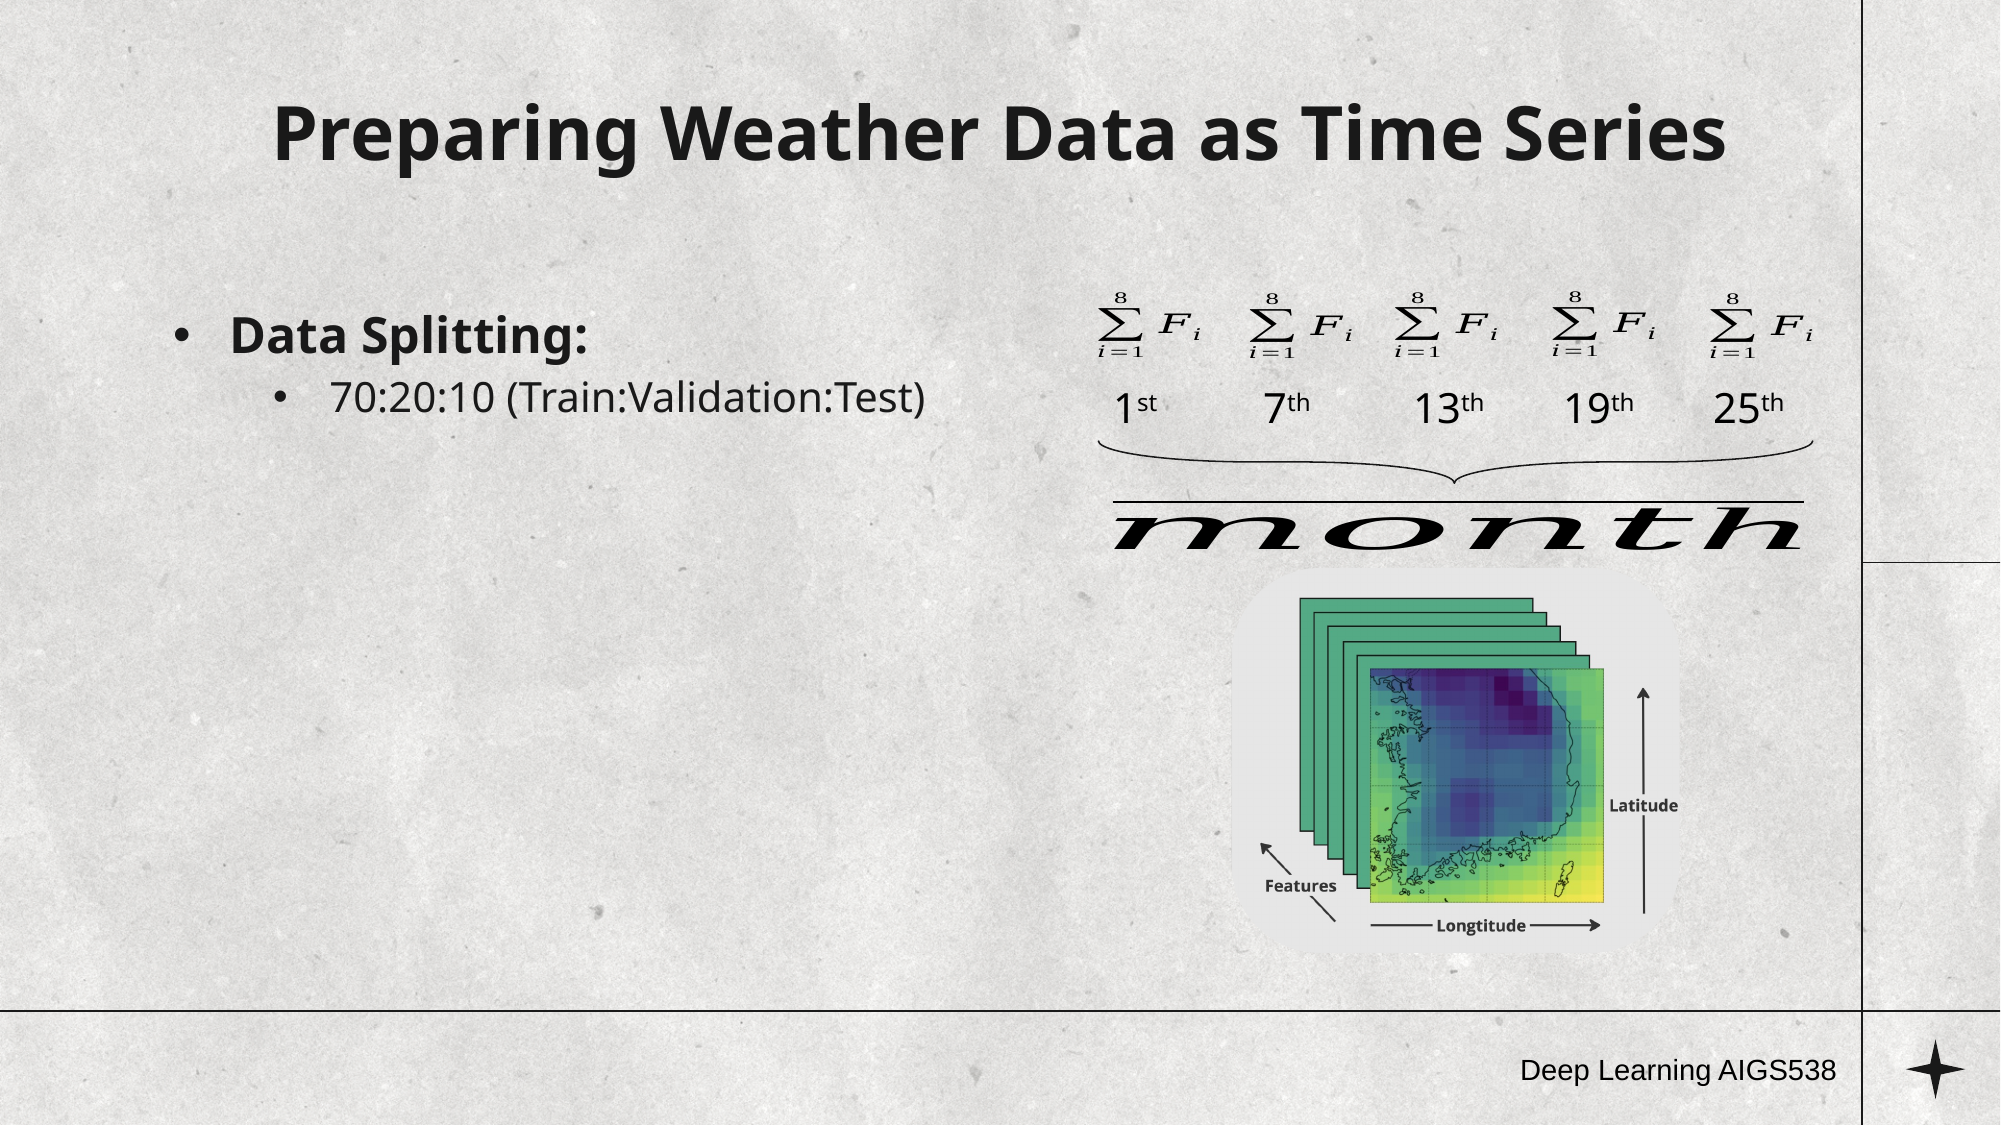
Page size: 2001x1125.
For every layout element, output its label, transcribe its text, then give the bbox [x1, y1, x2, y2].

picture [0, 1012, 1861, 1125]
title Preparing Weather Data as Time Series [157, 58, 1843, 196]
text_box 1st 7th 13th 19th 25th [1098, 374, 1813, 440]
text_box Data Splitting: 70:20:10 (Train:Validation:Test) [150, 288, 1099, 959]
text_box [1097, 440, 1814, 485]
picture [1863, 1012, 2001, 1125]
text_box Deep Learning AIGS538 [150, 1043, 1852, 1094]
picture [0, 0, 1861, 1010]
picture [1863, 563, 2001, 1010]
picture [1863, 0, 2001, 562]
